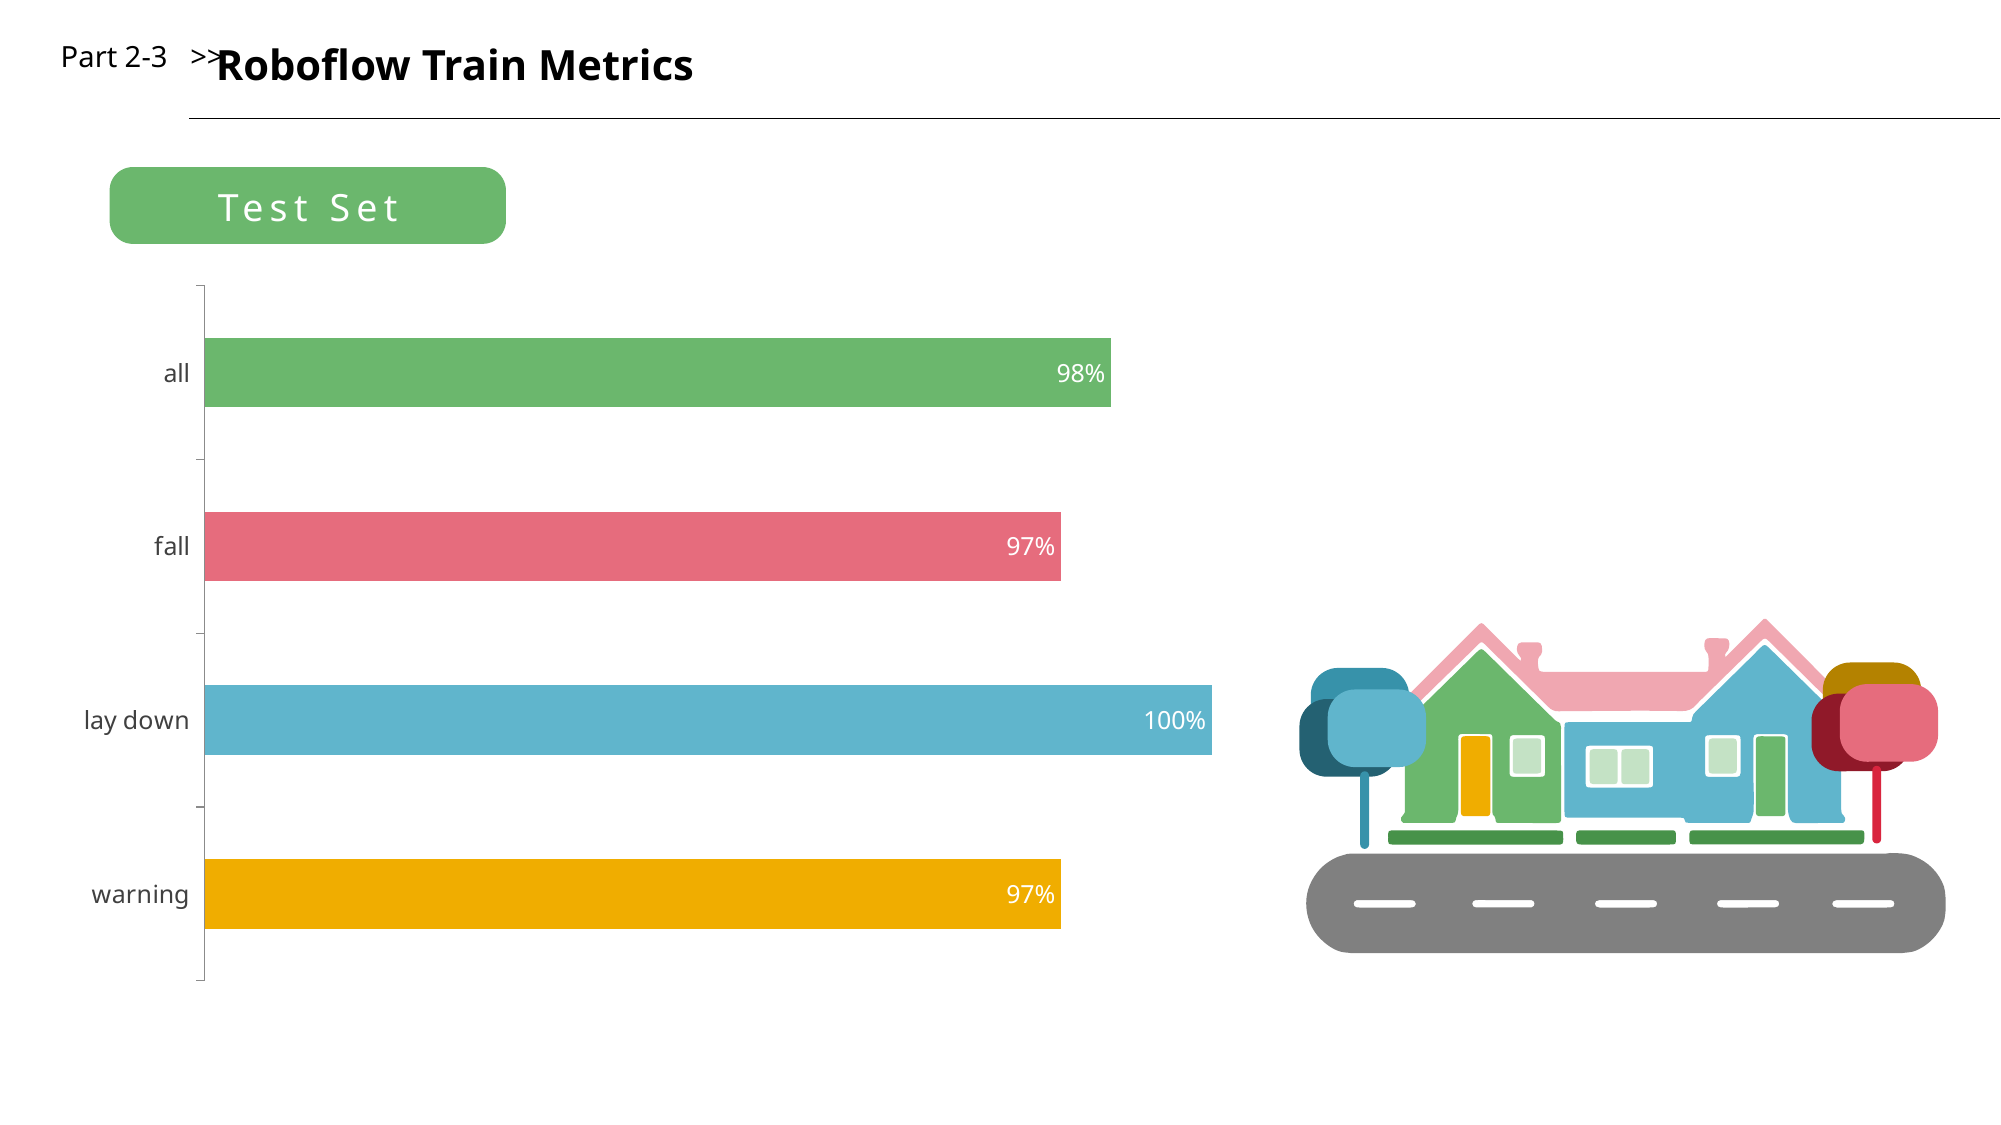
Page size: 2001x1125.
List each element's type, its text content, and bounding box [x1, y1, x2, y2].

text_box Part 2-3 >> [45, 30, 239, 81]
text_box Roboflow Train Metrics [201, 31, 709, 97]
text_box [60, 166, 1236, 996]
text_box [1299, 618, 1946, 954]
